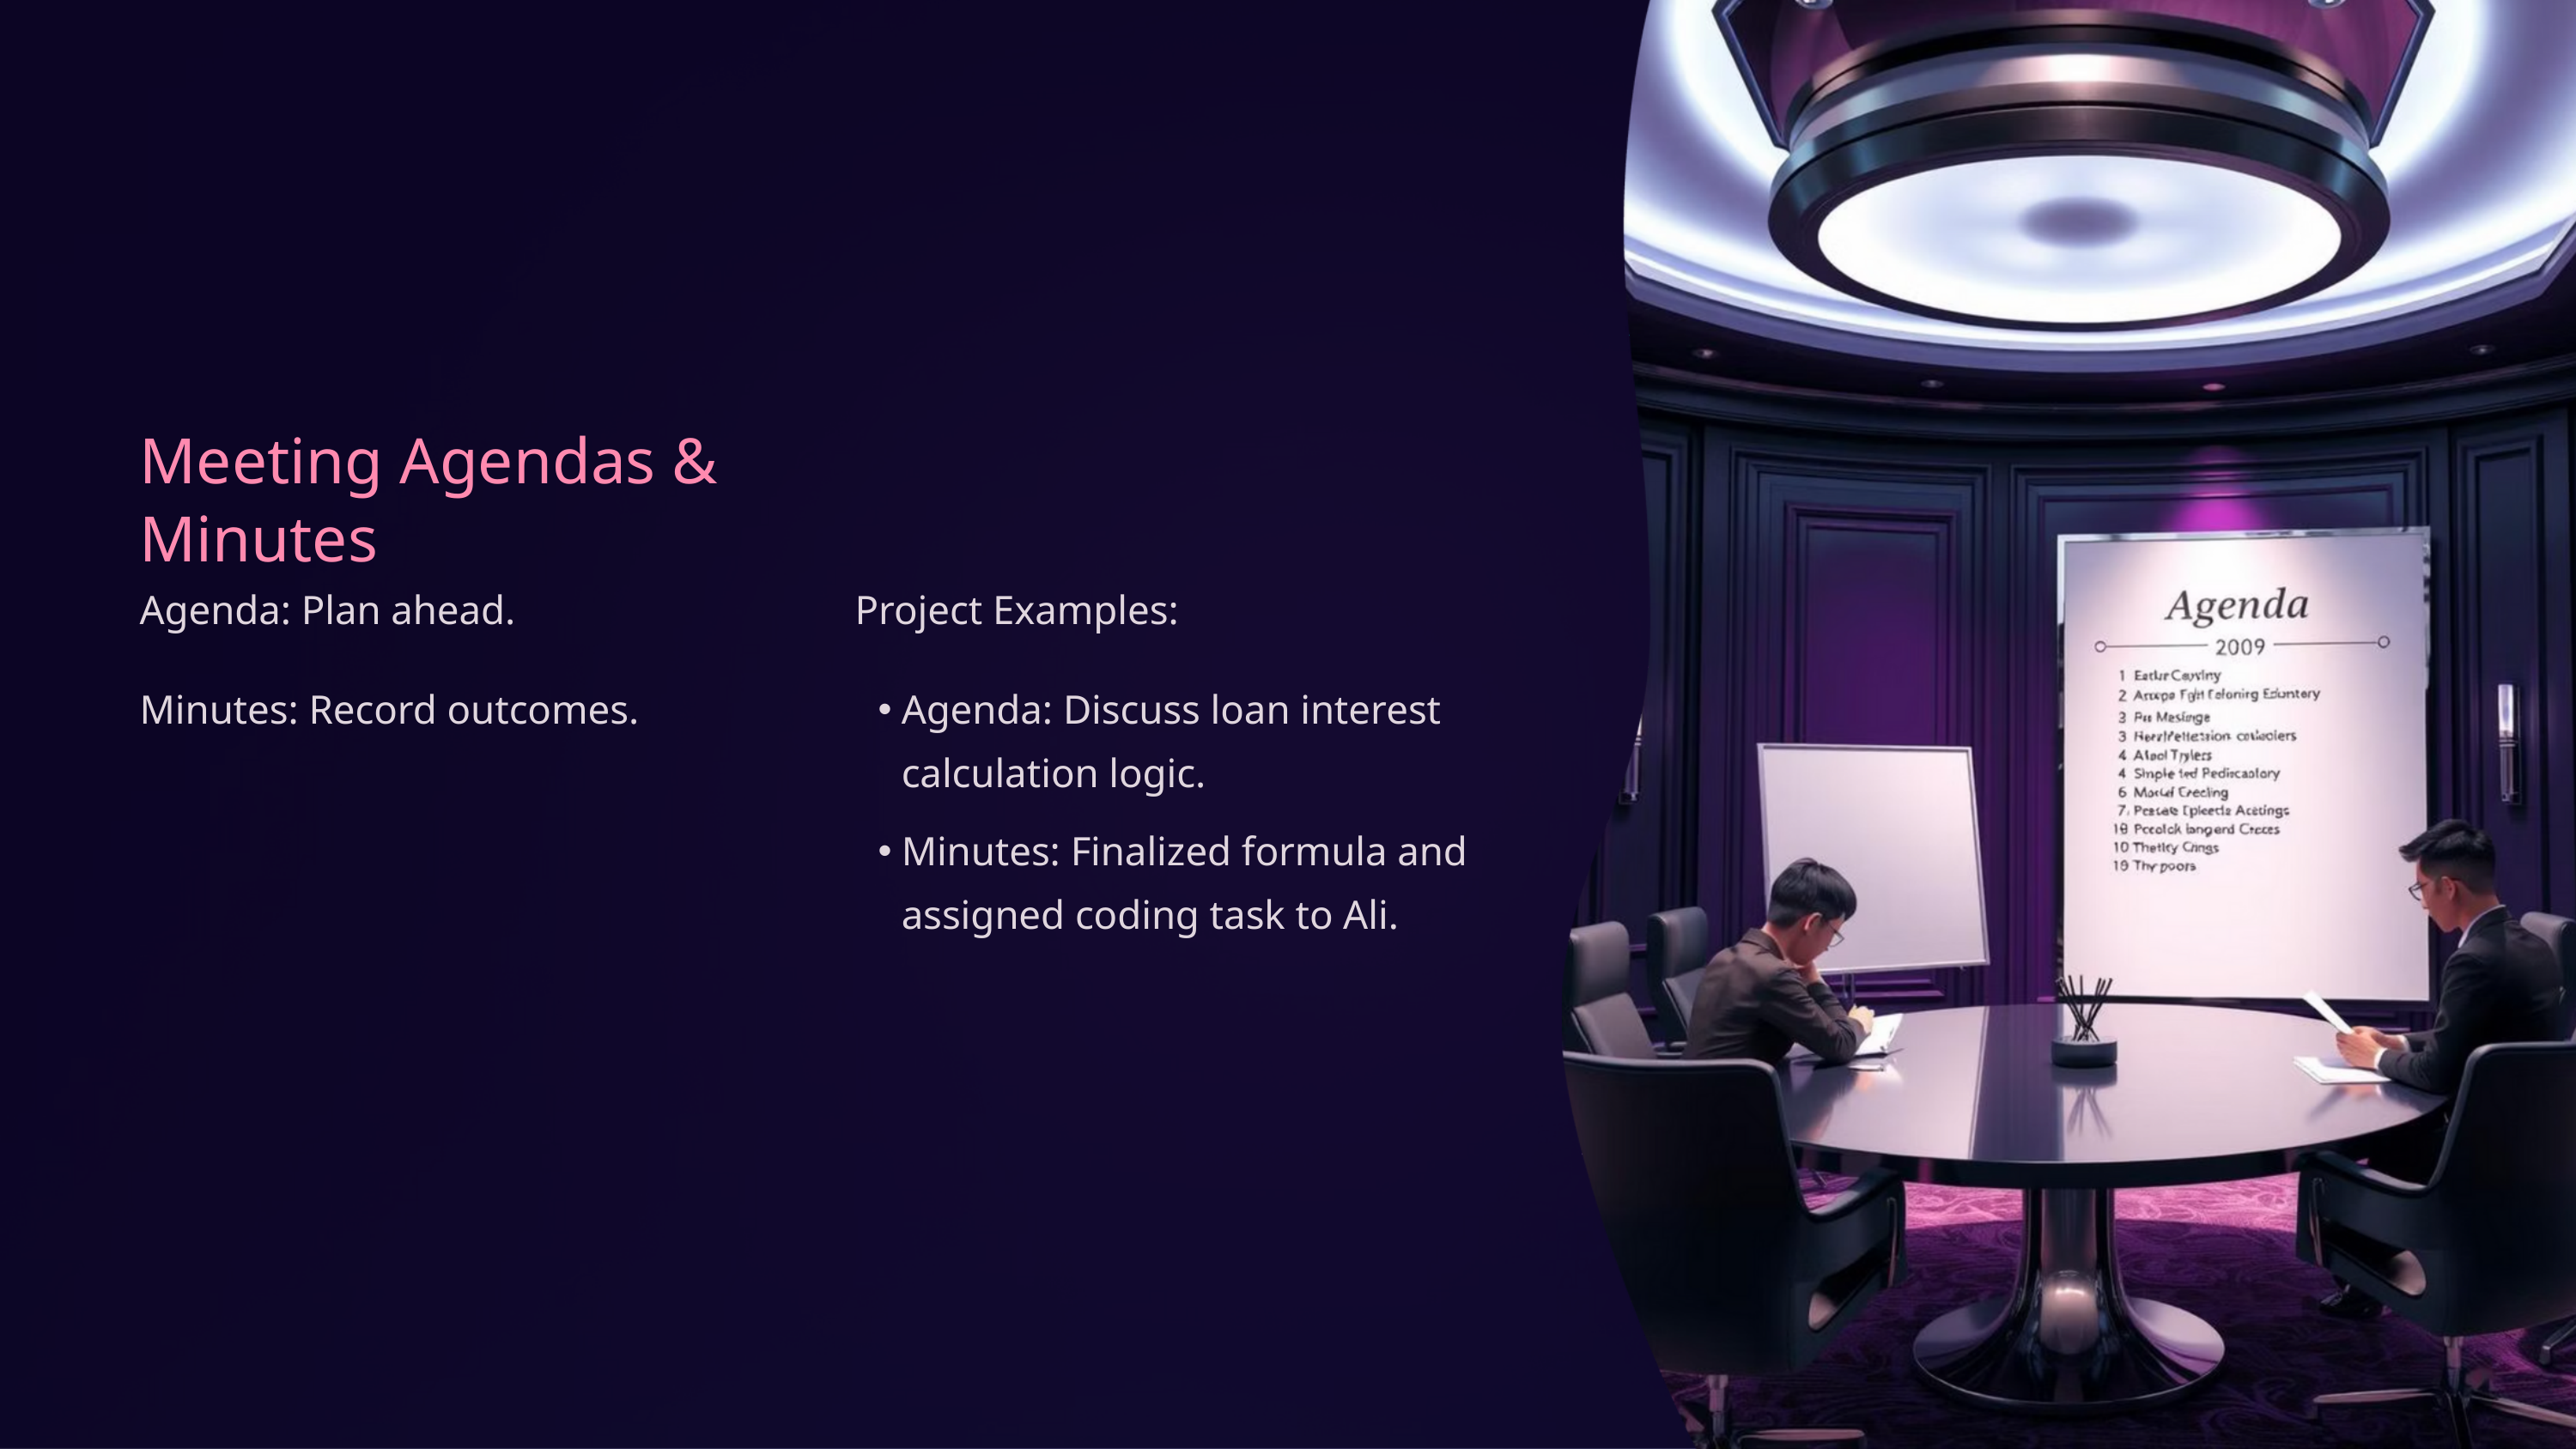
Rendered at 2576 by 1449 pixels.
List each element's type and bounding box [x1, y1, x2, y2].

text_box [1561, 0, 2576, 1449]
text_box [0, 0, 1558, 1449]
